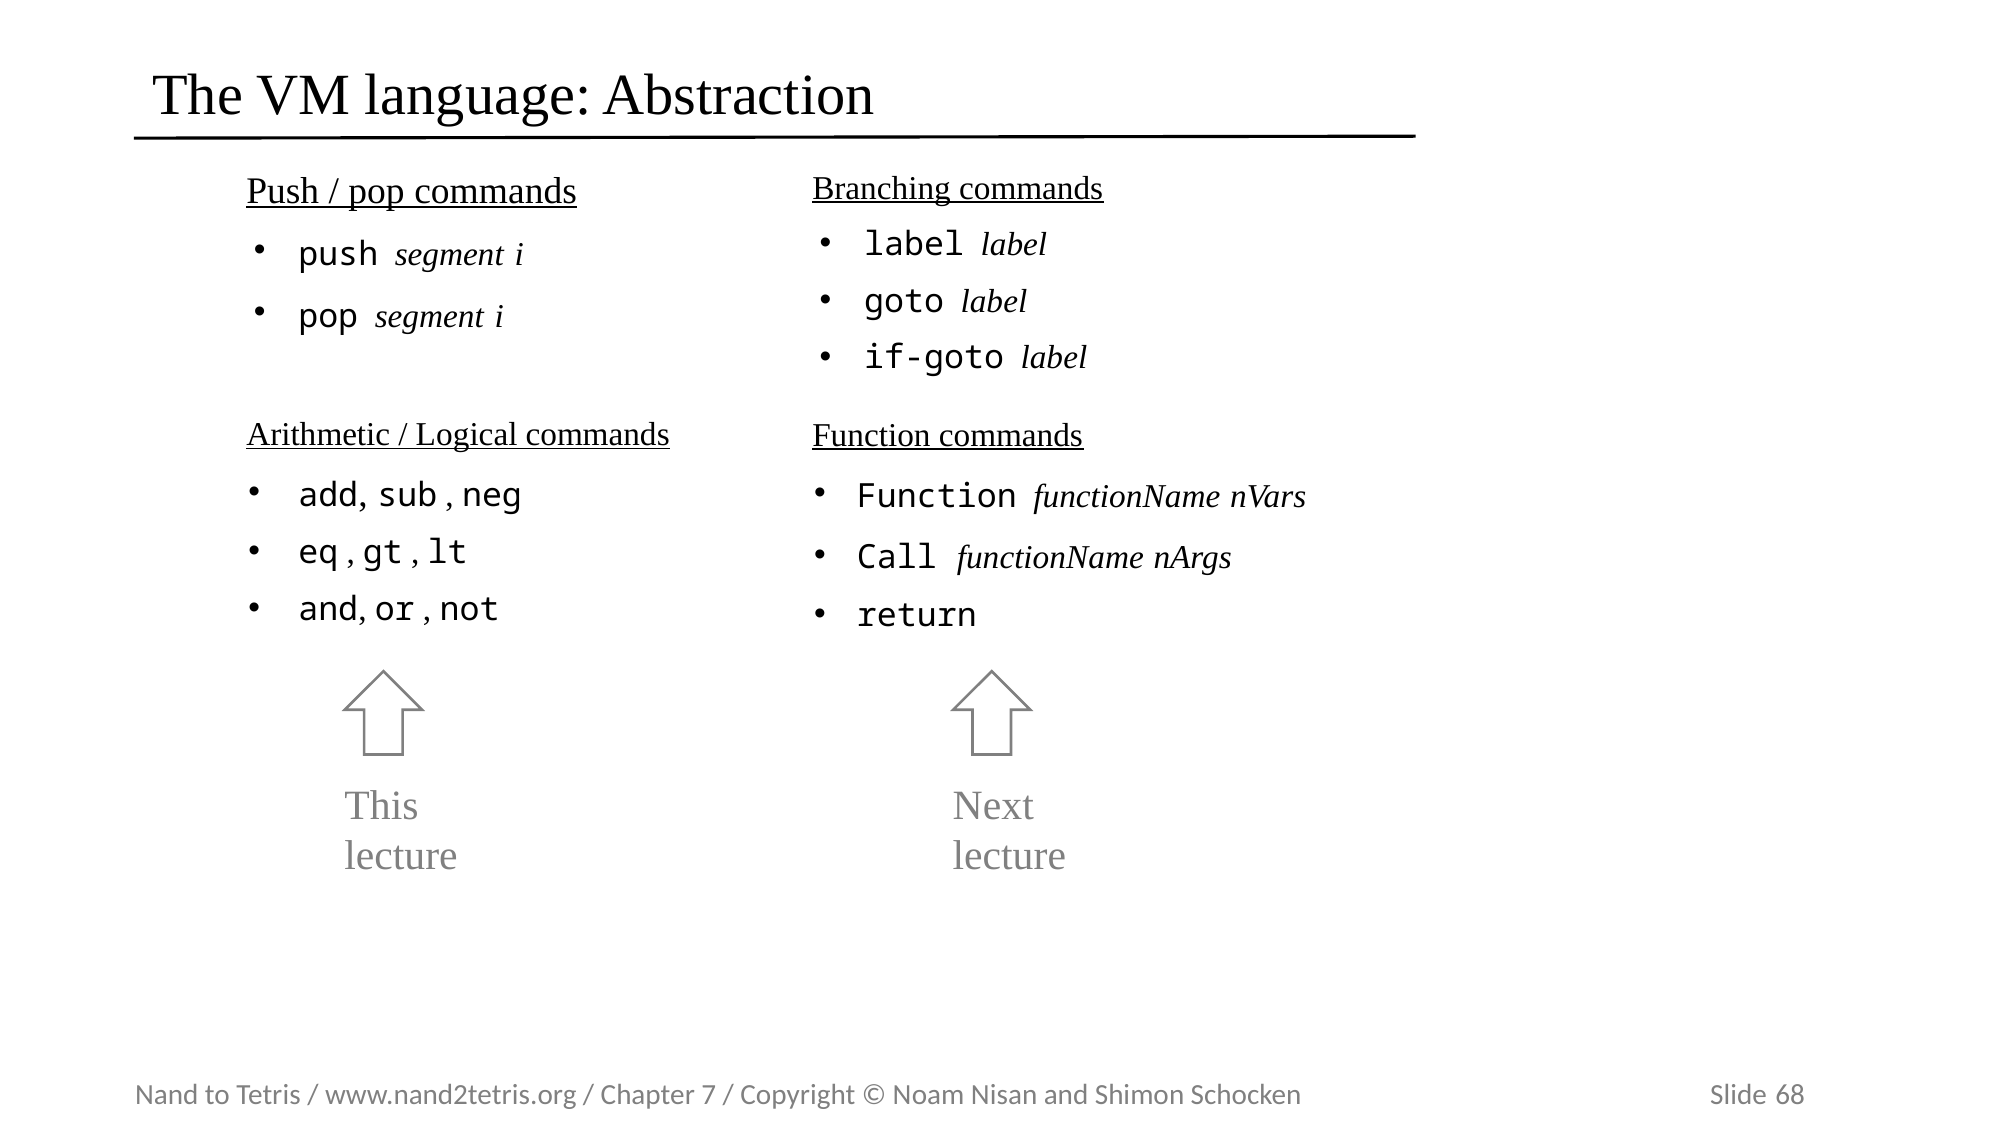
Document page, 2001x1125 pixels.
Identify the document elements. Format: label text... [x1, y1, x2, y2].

title The VM language: Abstraction [137, 48, 1417, 144]
text_box [951, 670, 1032, 756]
text_box Next lecture [937, 770, 1153, 886]
list Push / pop commands push segment i pop segment i Arithmetic / Logical commands add, sub , neg eq , gt , lt and, or , not [231, 158, 797, 672]
text_box This lecture [329, 770, 545, 886]
text_box Branching commands label label goto label if-goto label Function commands Function functionName nVars Call functionName nArgs return [797, 158, 1381, 672]
text_box [343, 670, 424, 756]
